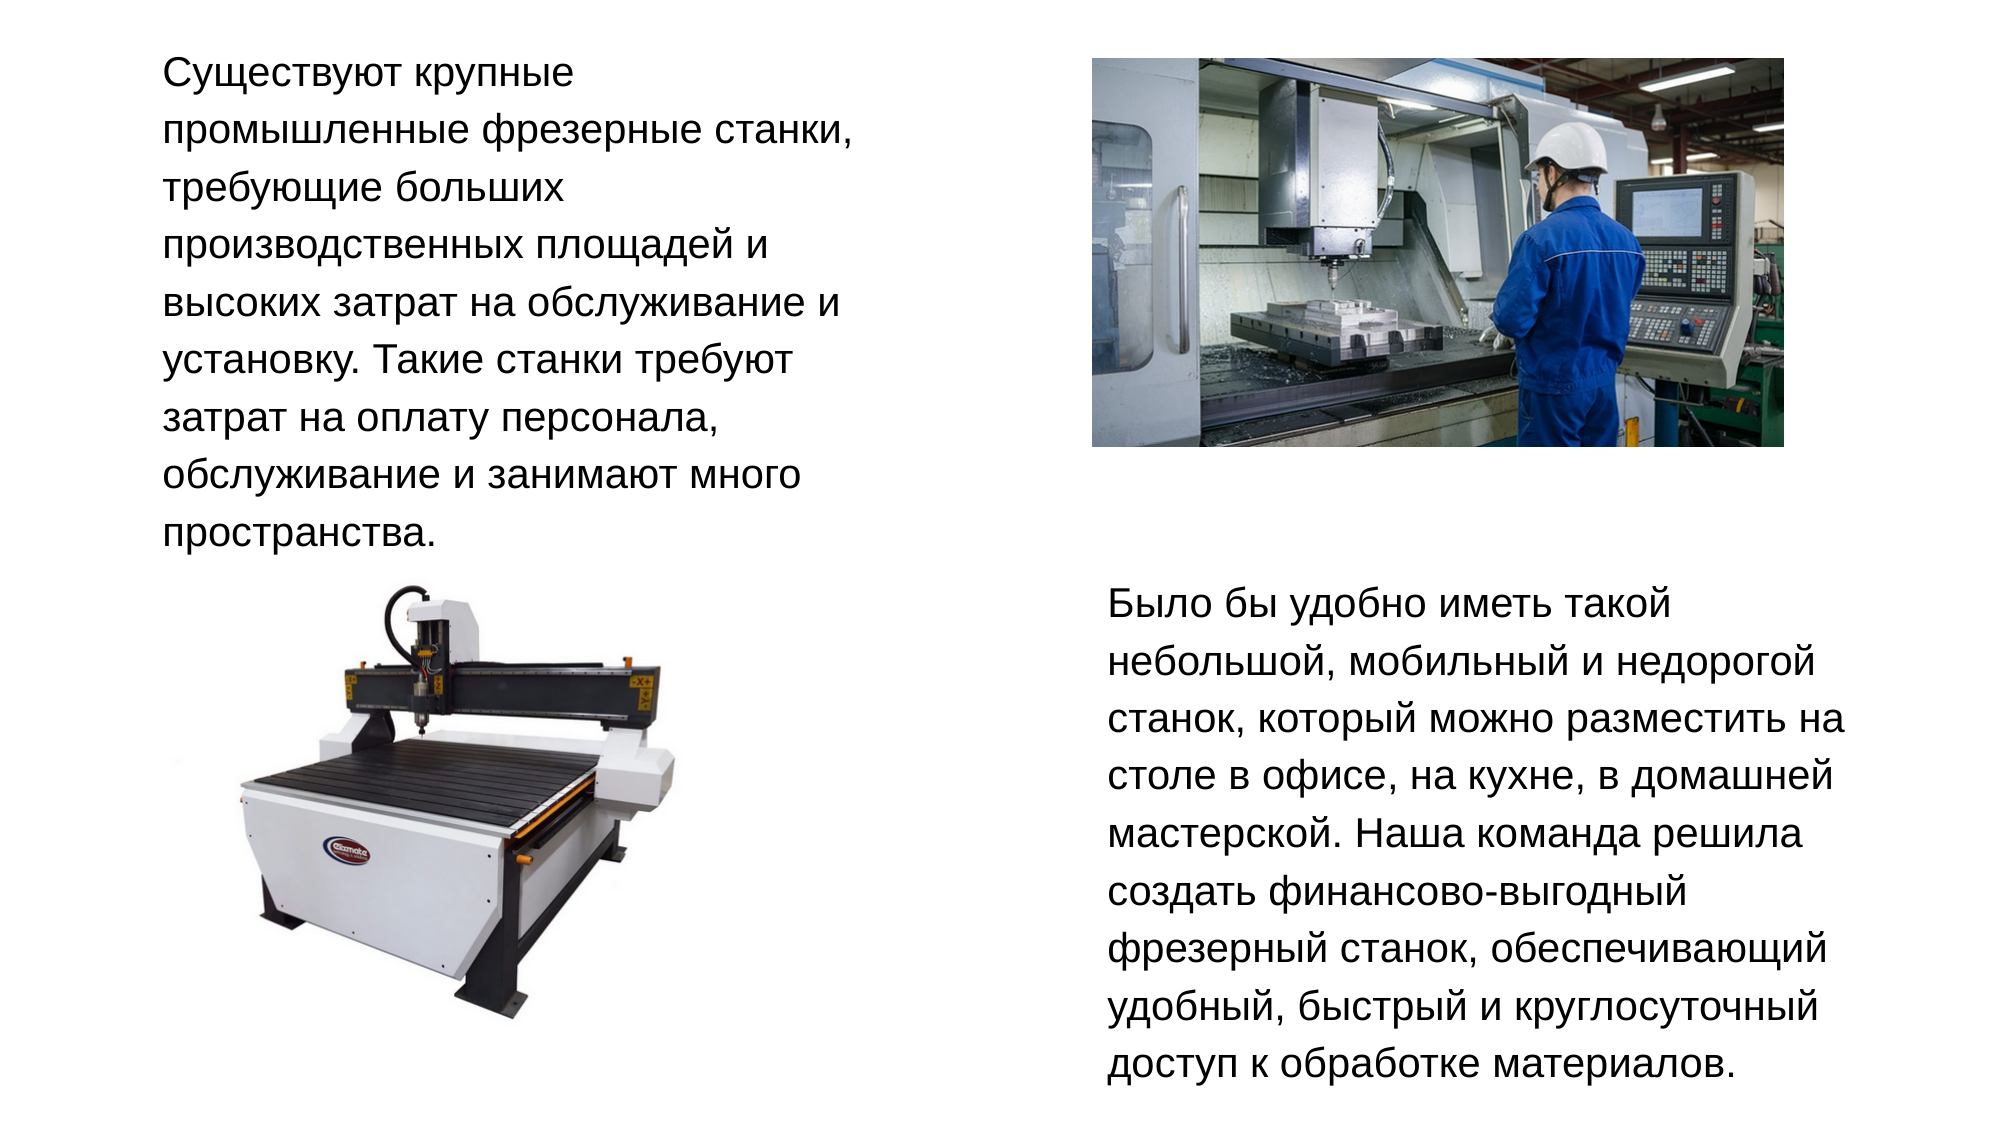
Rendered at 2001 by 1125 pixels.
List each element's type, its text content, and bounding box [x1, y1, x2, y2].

picture [118, 559, 778, 1063]
text_box Существуют крупные промышленные фрезерные станки, требующие больших производственных площадей и высоких затрат на обслуживание и установку. Такие станки требуют затрат на оплату персонала, обслуживание и занимают много пространства. [147, 29, 886, 562]
text_box Было бы удобно иметь такой небольшой, мобильный и недорогой станок, который можно разместить на столе в офисе, на кухне, в домашней мастерской. Наша команда решила создать финансово-выгодный фрезерный станок, обеспечивающий удобный, быстрый и круглосуточный доступ к обработке материалов. [1092, 560, 1890, 1094]
picture [1092, 58, 1784, 447]
